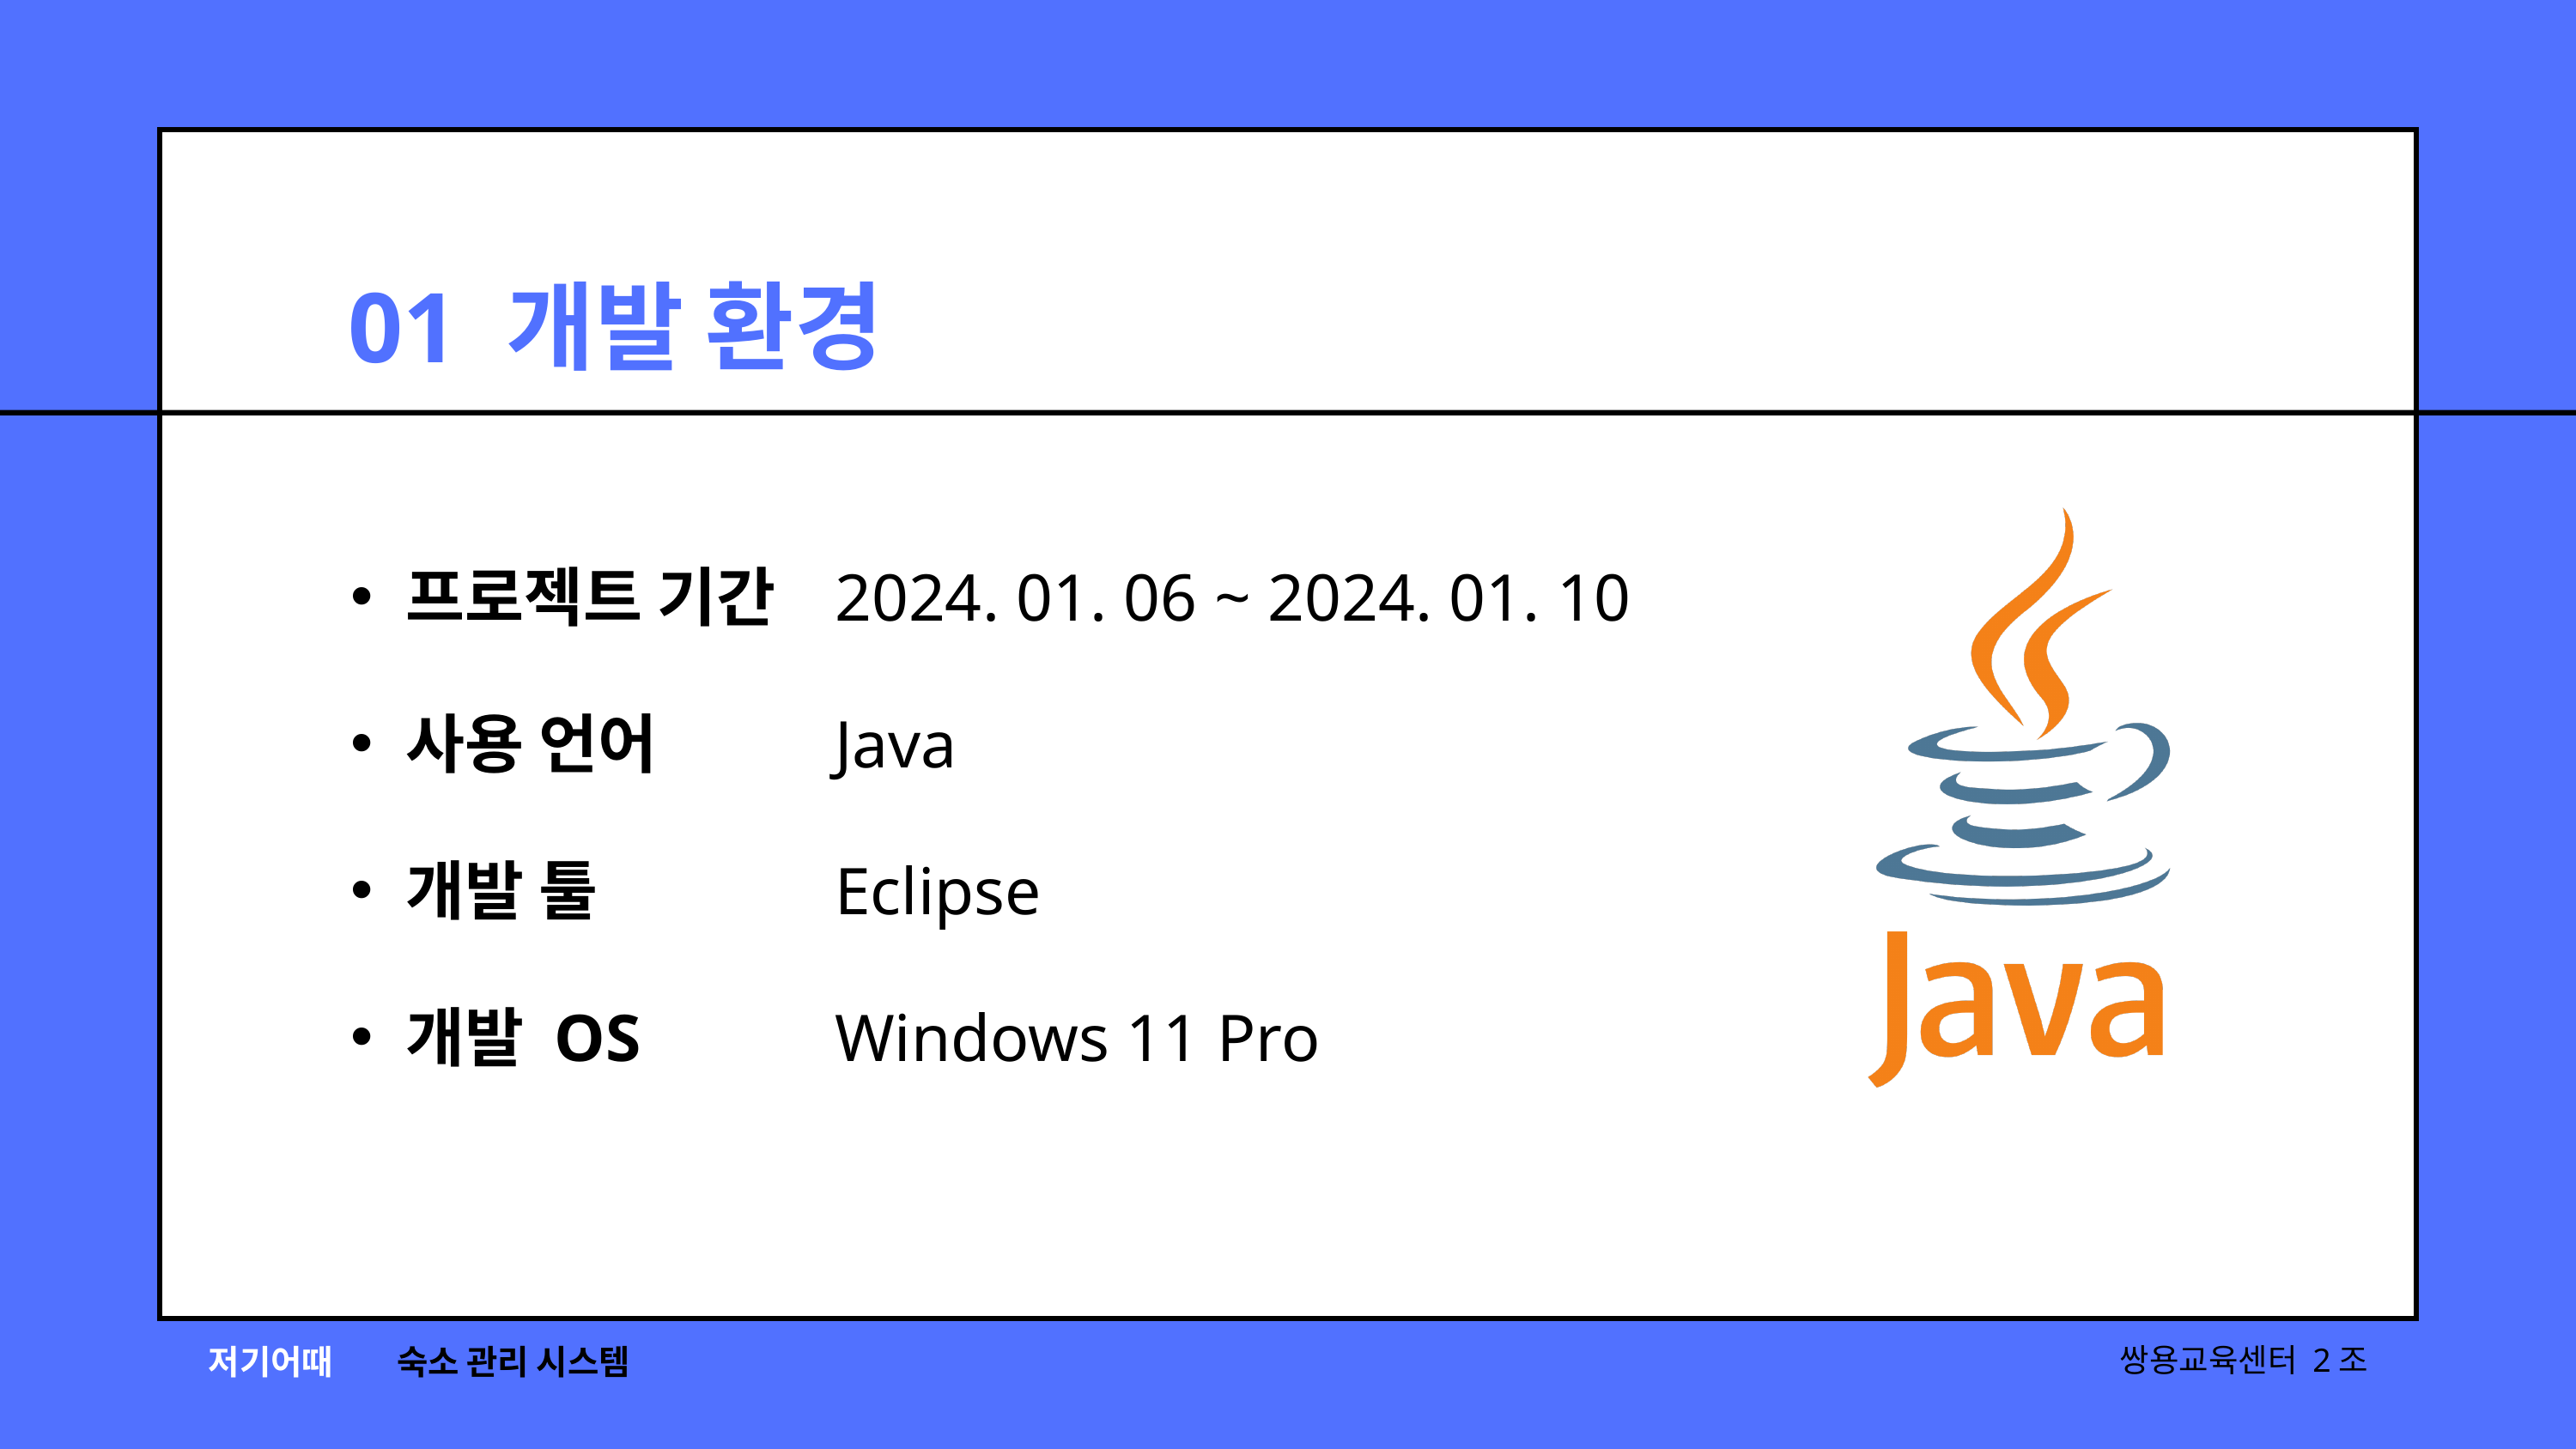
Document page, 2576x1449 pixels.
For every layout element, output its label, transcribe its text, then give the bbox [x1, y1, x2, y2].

text_box 쌍용교육센터 2조 [1912, 1333, 2369, 1379]
text_box 숙소 관리 시스템 [397, 1333, 700, 1381]
text_box 저기어때 [208, 1333, 397, 1381]
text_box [159, 130, 2417, 1319]
